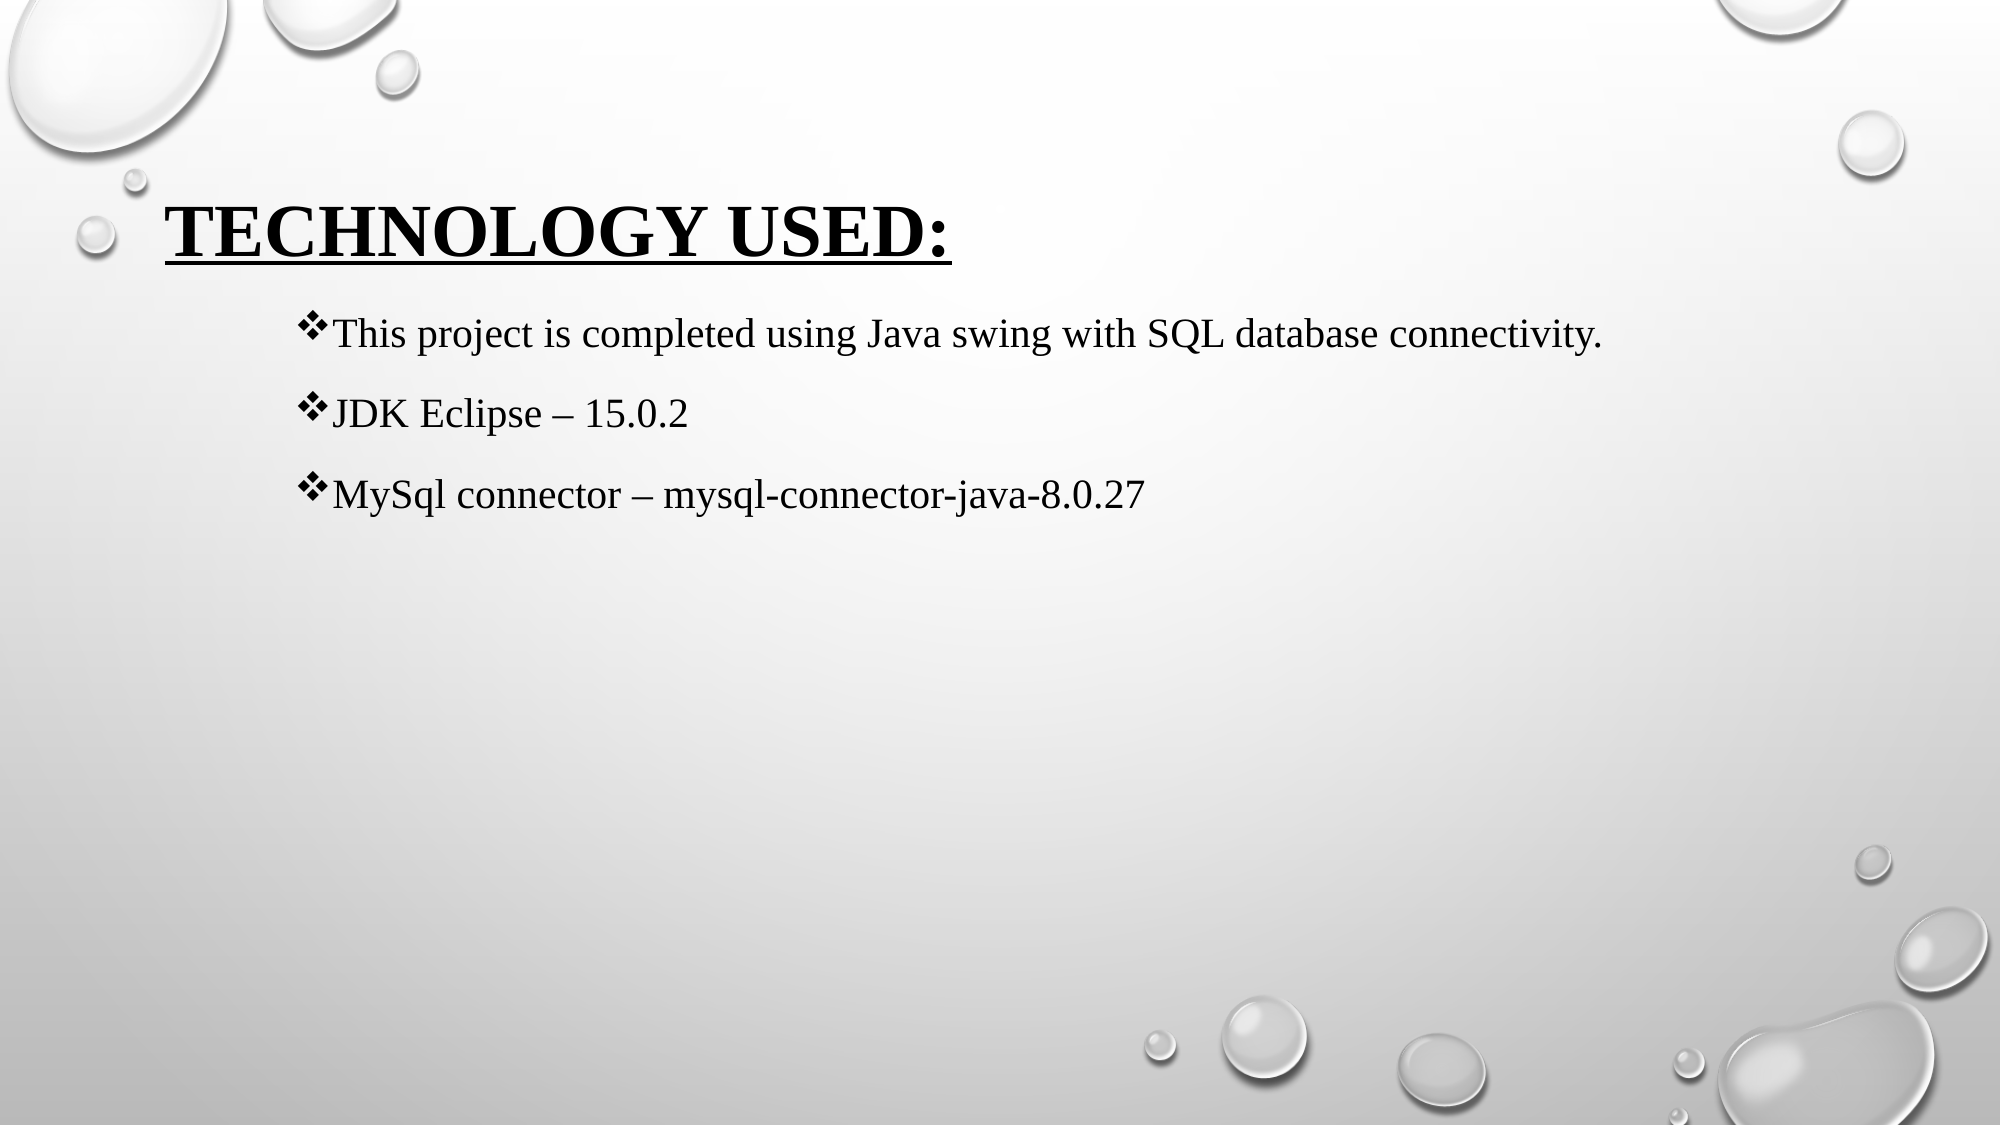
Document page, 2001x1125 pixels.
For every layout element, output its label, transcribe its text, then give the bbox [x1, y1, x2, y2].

picture [0, 0, 2000, 1125]
list This project is completed using Java swing with SQL database connectivity. JDK Eclipse – 15.0.2 MySql connector – mysql-connector-java-8.0.27 [279, 216, 1980, 563]
title TECHNOLOGY USED: [149, 101, 1851, 364]
